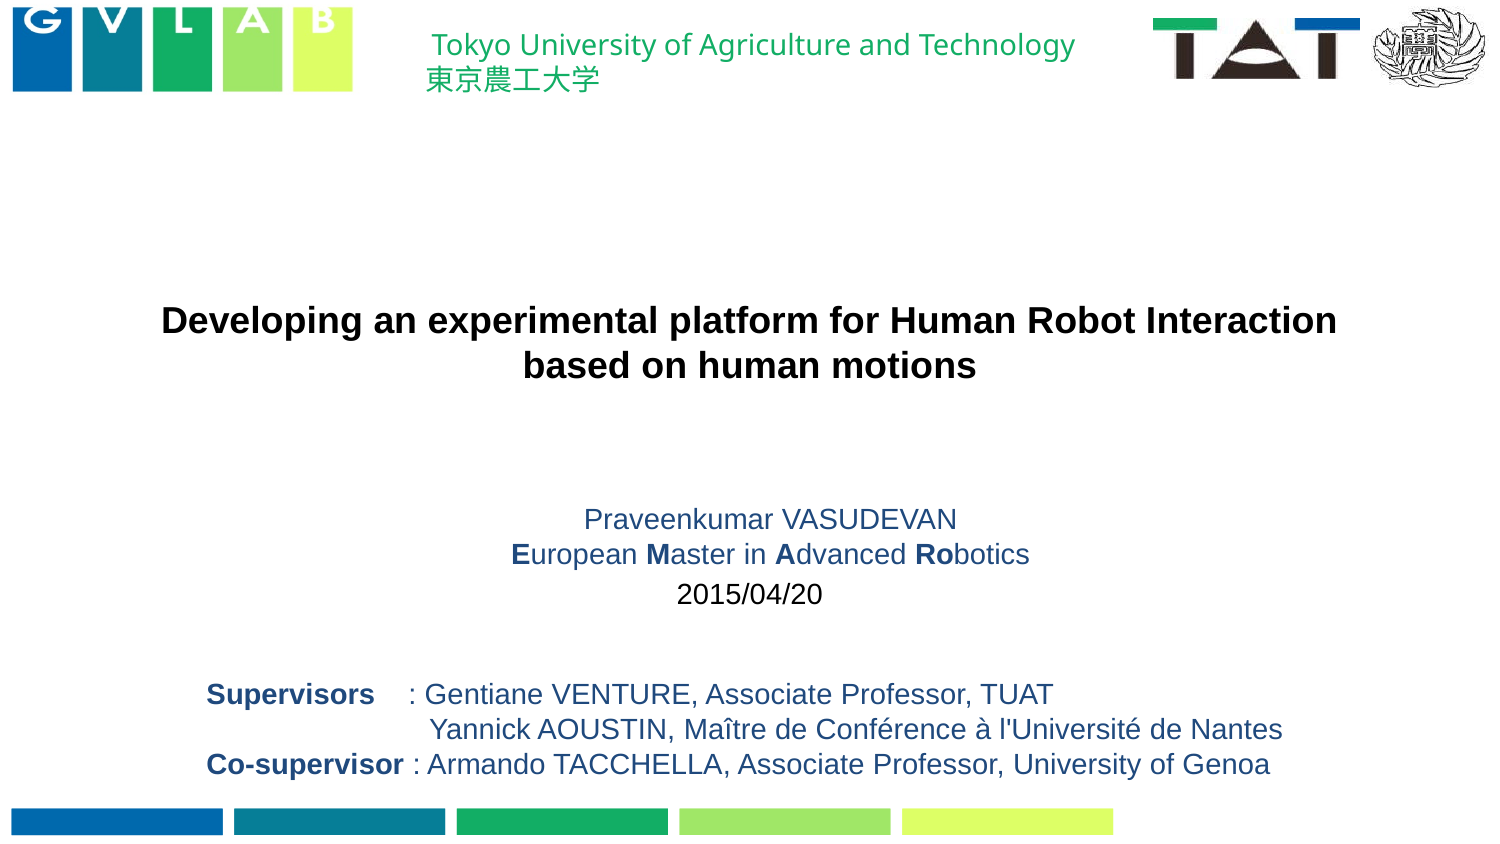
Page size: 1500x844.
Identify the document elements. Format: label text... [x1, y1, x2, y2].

title Developing an experimental platform for Human Robot Interaction based on human motions [112, 210, 1388, 436]
text_box 2015/04/20 [661, 568, 839, 618]
subtitle Praveenkumar VASUDEVAN European Master in Advanced Robotics Supervisors : Gentiane VENTURE, Associate Professor, TUAT Yannick AOUSTIN, Maître de Conférence à l'Université de Nantes Co-supervisor : Armando TACCHELLA, Associate Professor, University of Genoa [149, 485, 1351, 702]
picture [1371, 6, 1489, 88]
picture [0, 0, 364, 97]
picture [1153, 18, 1360, 79]
